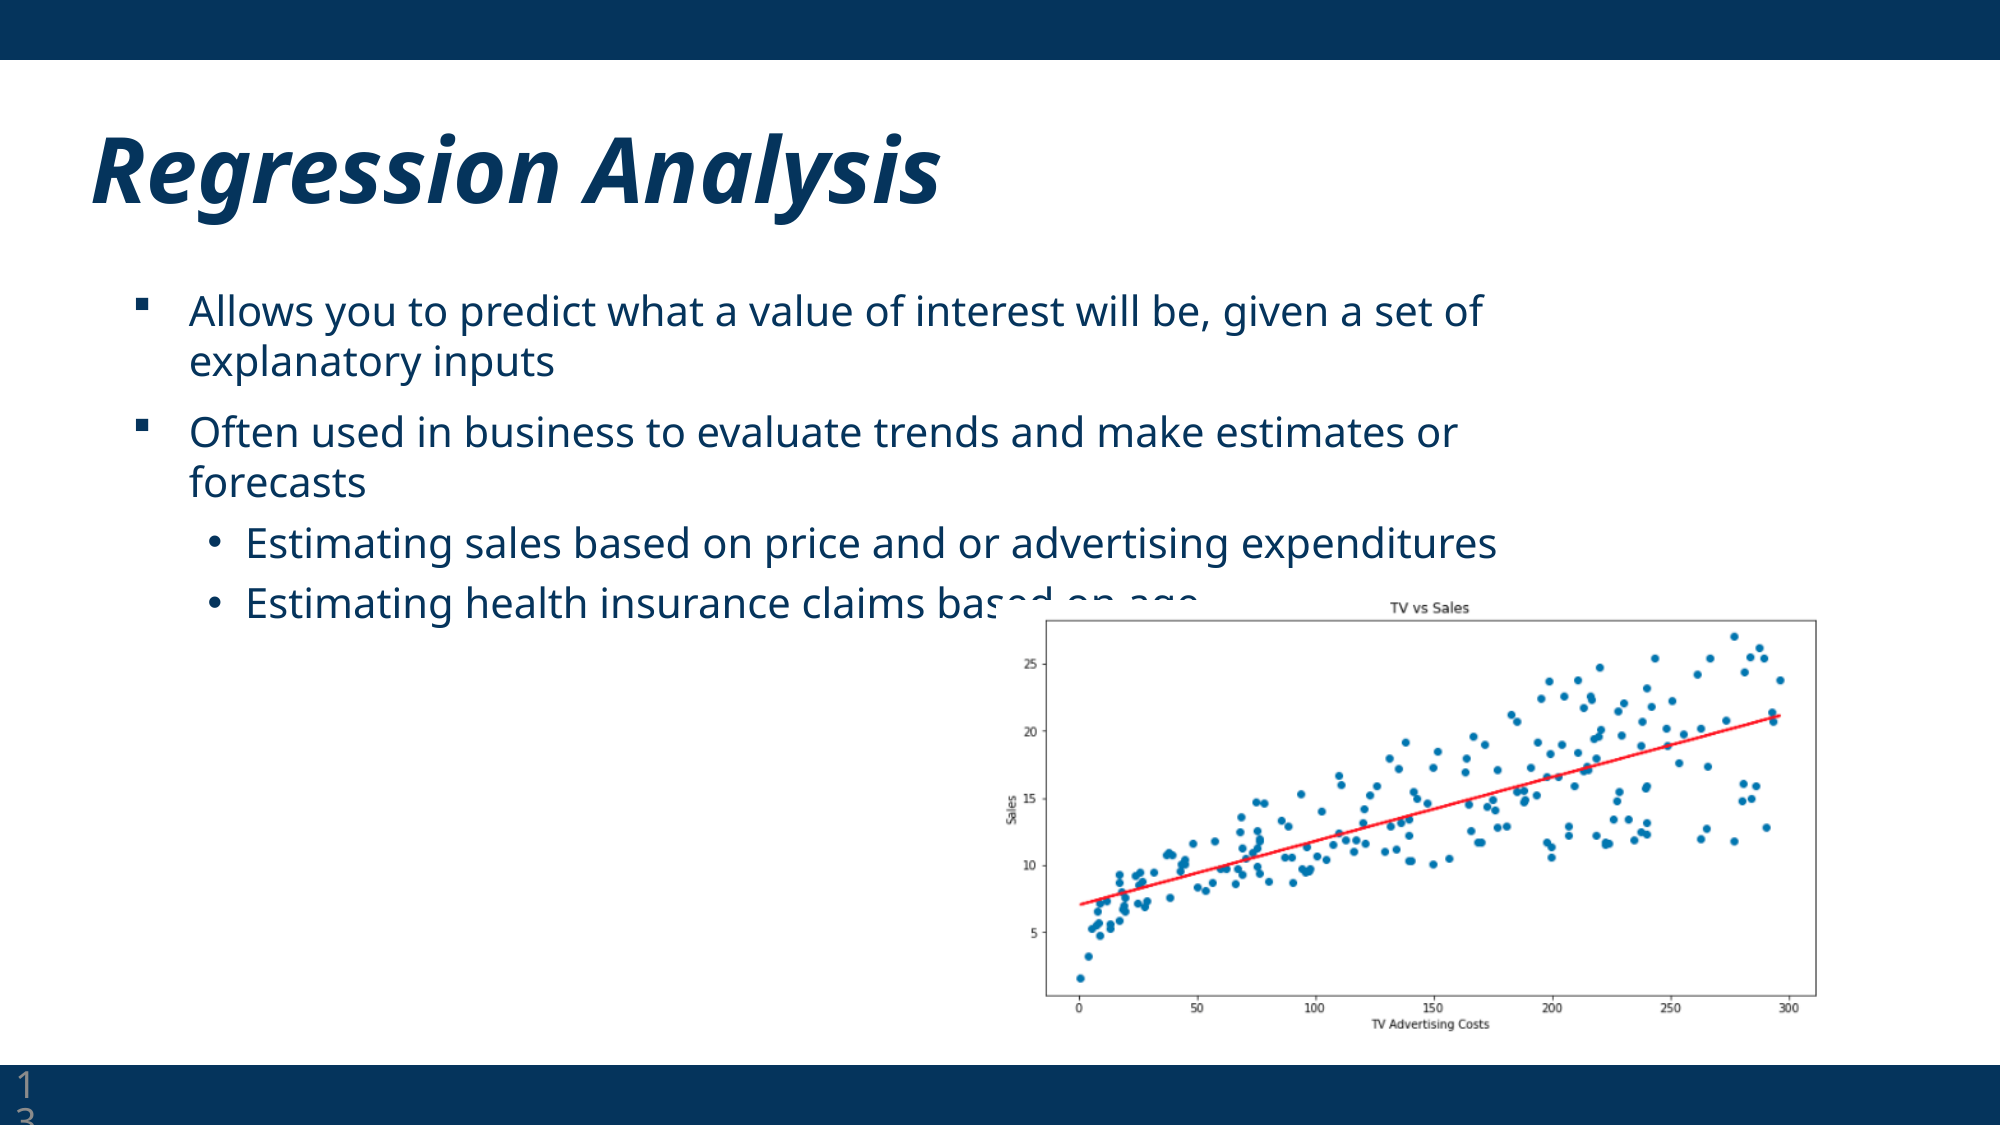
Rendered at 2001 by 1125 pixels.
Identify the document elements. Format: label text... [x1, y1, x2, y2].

list Allows you to predict what a value of interest will be, given a set of explanatory inputs Often used in business to evaluate trends and make estimates or forecasts Estimating sales based on price and or advertising expenditures Estimating health insurance claims based on age [117, 277, 1636, 1039]
title Regression Analysis [75, 90, 1852, 258]
picture [996, 600, 1827, 1039]
slide_number 13 [0, 1066, 41, 1107]
